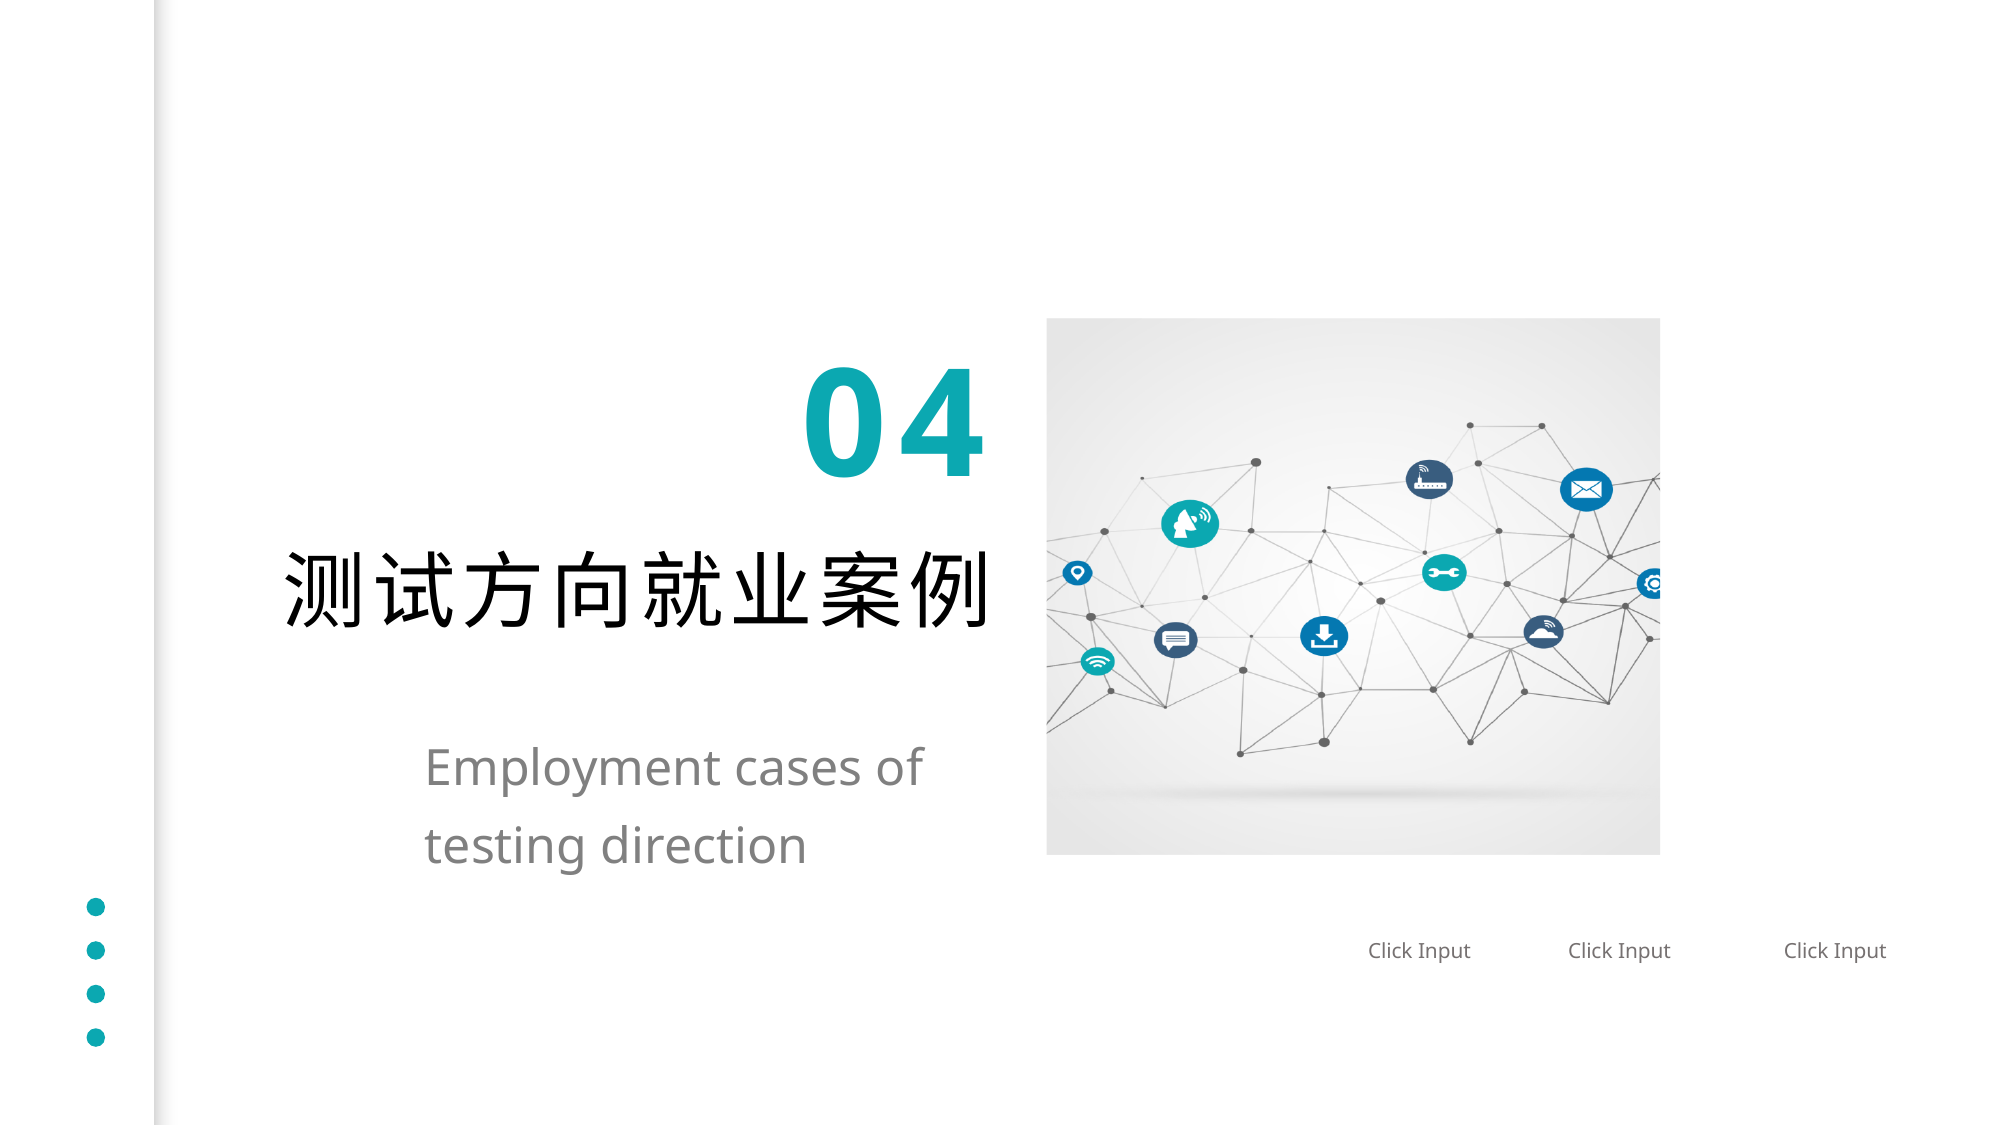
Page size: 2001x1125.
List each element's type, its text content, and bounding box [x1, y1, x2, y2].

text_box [1353, 930, 1951, 971]
picture [1650, 575, 1661, 579]
text_box Employment cases of testing direction [409, 710, 1000, 881]
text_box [86, 897, 106, 1047]
text_box [153, 0, 179, 1125]
text_box 04 [685, 318, 1000, 514]
picture [1651, 580, 1661, 587]
text_box 测试方向就业案例 [197, 530, 1007, 646]
picture [1046, 318, 1661, 855]
